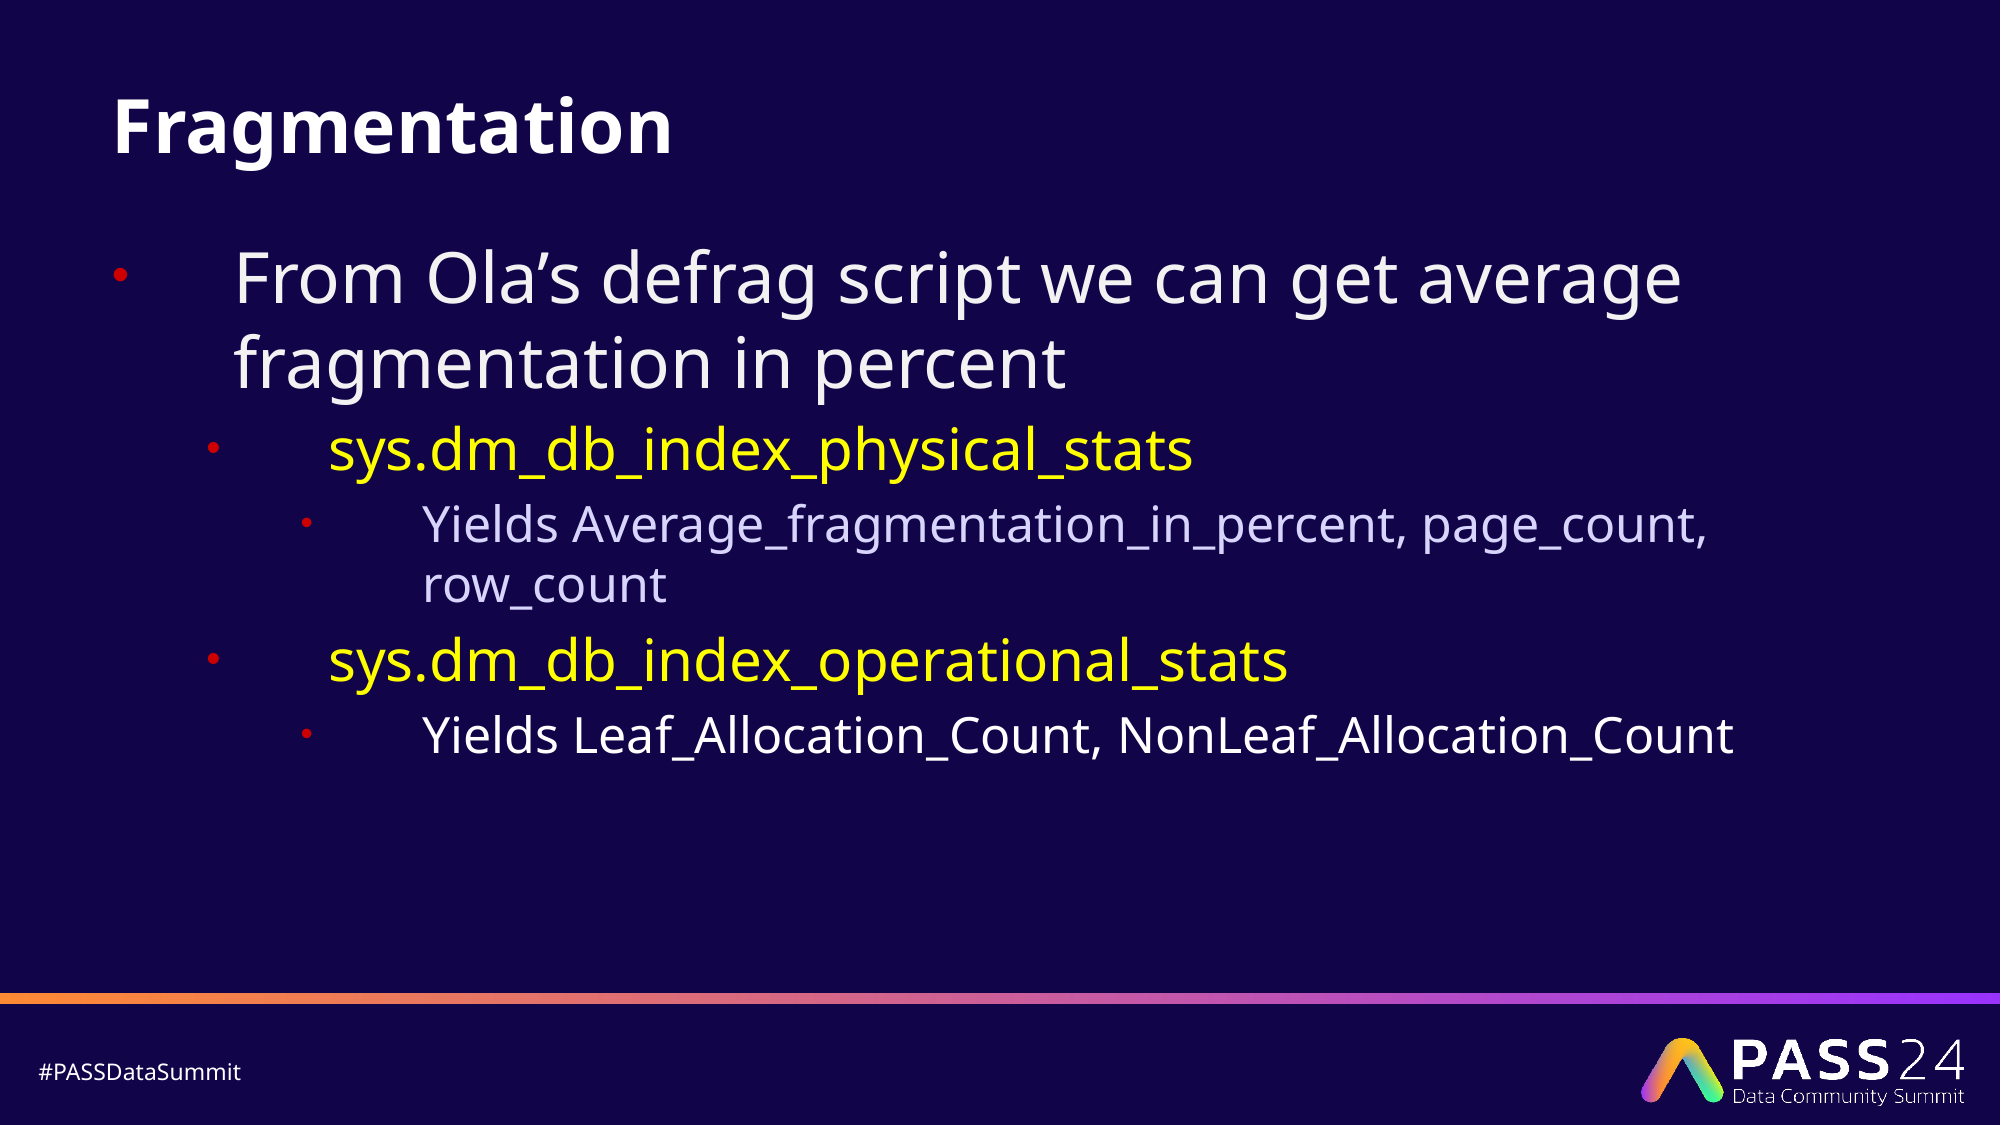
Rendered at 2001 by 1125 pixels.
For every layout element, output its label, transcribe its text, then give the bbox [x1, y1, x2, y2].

list From Ola’s defrag script we can get average fragmentation in percent sys.dm_db_index_physical_stats Yields Average_fragmentation_in_percent, page_count, row_count sys.dm_db_index_operational_stats Yields Leaf_Allocation_Count, NonLeaf_Allocation_Count [96, 224, 1822, 982]
title Fragmentation [96, 80, 1642, 210]
picture [1639, 1036, 1966, 1108]
